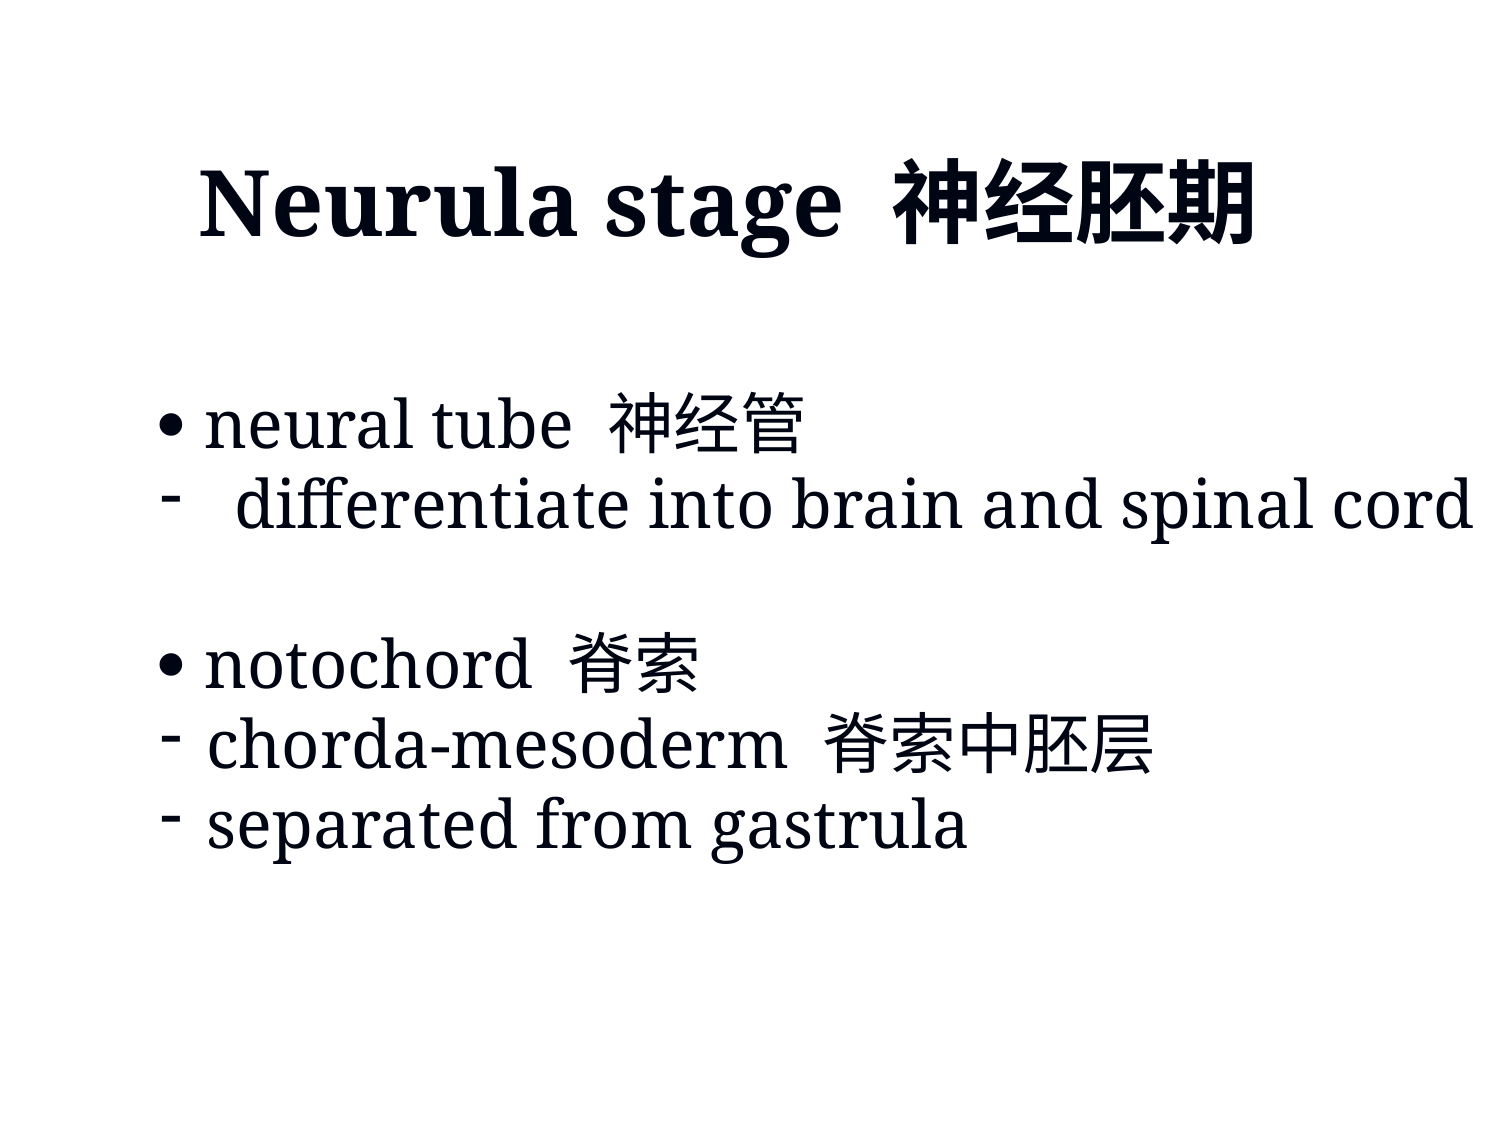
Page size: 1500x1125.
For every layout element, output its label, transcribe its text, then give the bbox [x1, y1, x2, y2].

text_box Neurula stage 神经胚期 [183, 137, 1274, 263]
text_box  neural tube 神经管 differentiate into brain and spinal cord  notochord 脊索 chorda-mesoderm 脊索中胚层 separated from gastrula [144, 374, 1491, 870]
